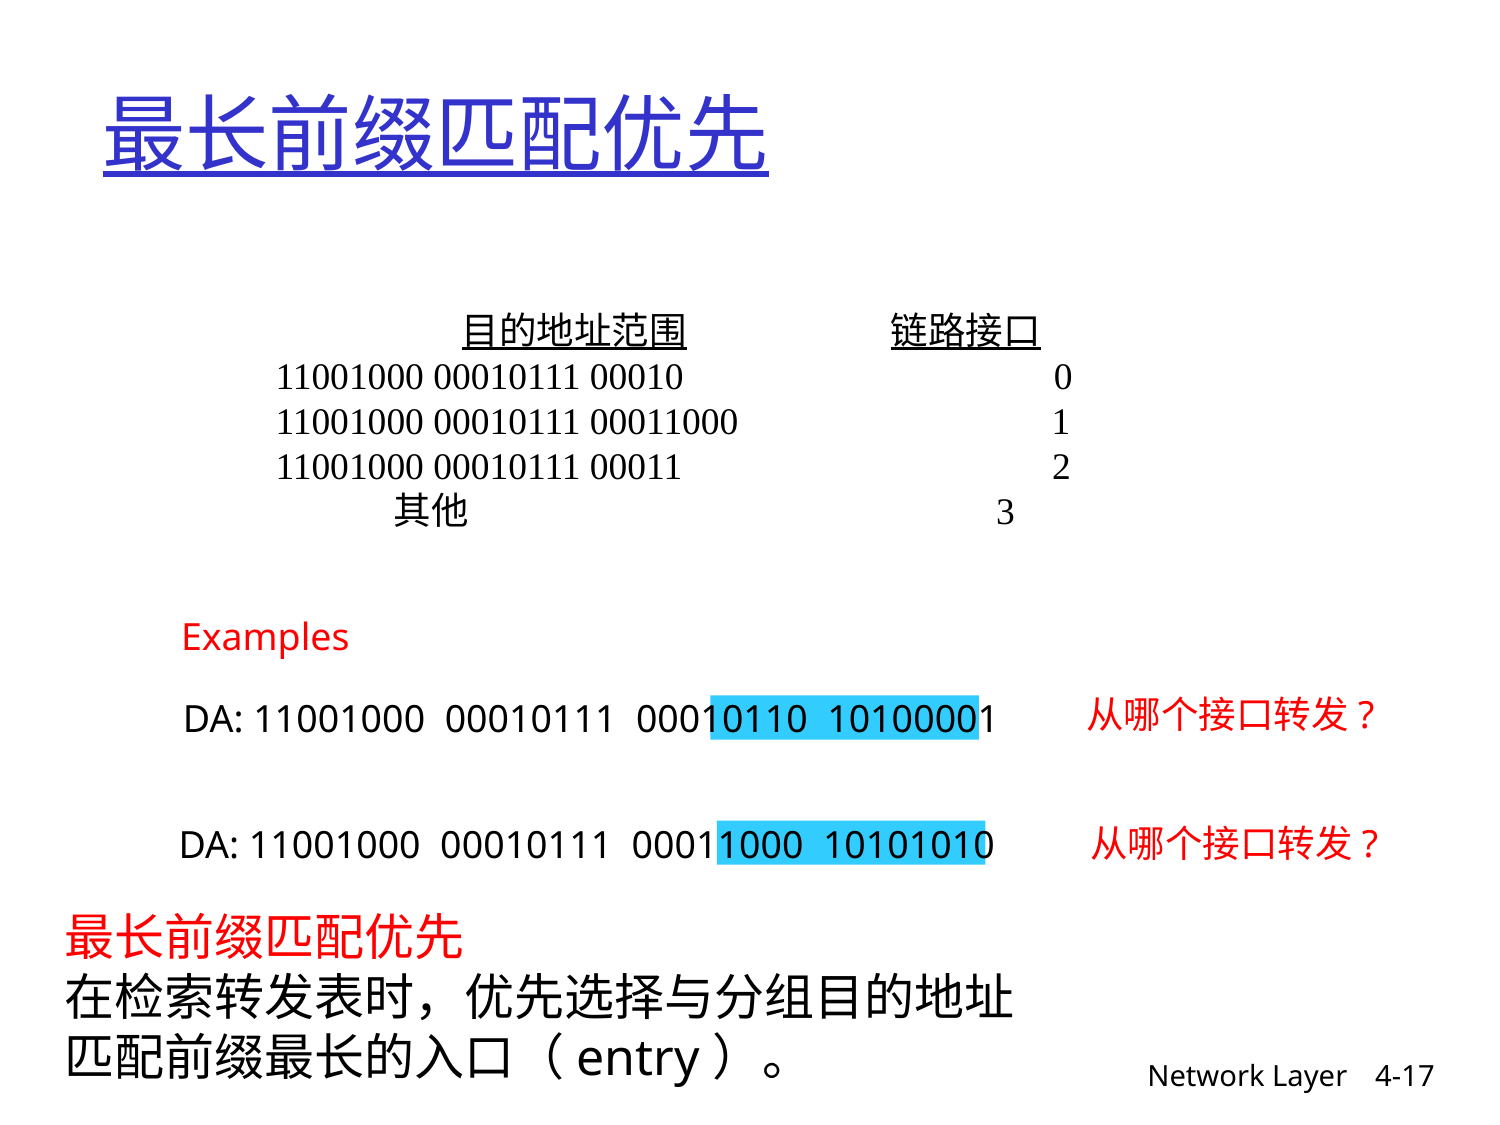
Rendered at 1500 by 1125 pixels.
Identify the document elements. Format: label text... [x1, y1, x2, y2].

text_box Examples [166, 605, 365, 666]
footer Network Layer [887, 1049, 1338, 1125]
text_box 目的地址范围 链路接口 11001000 00010111 00010 0 11001000 00010111 00011000 1 11001000 00010111 00011 2 其他 3 [165, 299, 1098, 539]
title 最长前缀匹配优先 [87, 37, 1363, 226]
text_box 从哪个接口转发? [1071, 683, 1389, 744]
slide_number 4-17 [1338, 1049, 1451, 1125]
text_box DA: 11001000 00010111 00010110 10100001 [168, 687, 1025, 748]
text_box DA: 11001000 00010111 00011000 10101010 [163, 813, 1021, 871]
text_box 从哪个接口转发? [1075, 812, 1393, 872]
text_box 最长前缀匹配优先 在检索转发表时，优先选择与分组目的地址匹配前缀最长的入口（entry）。 [49, 871, 1060, 1093]
